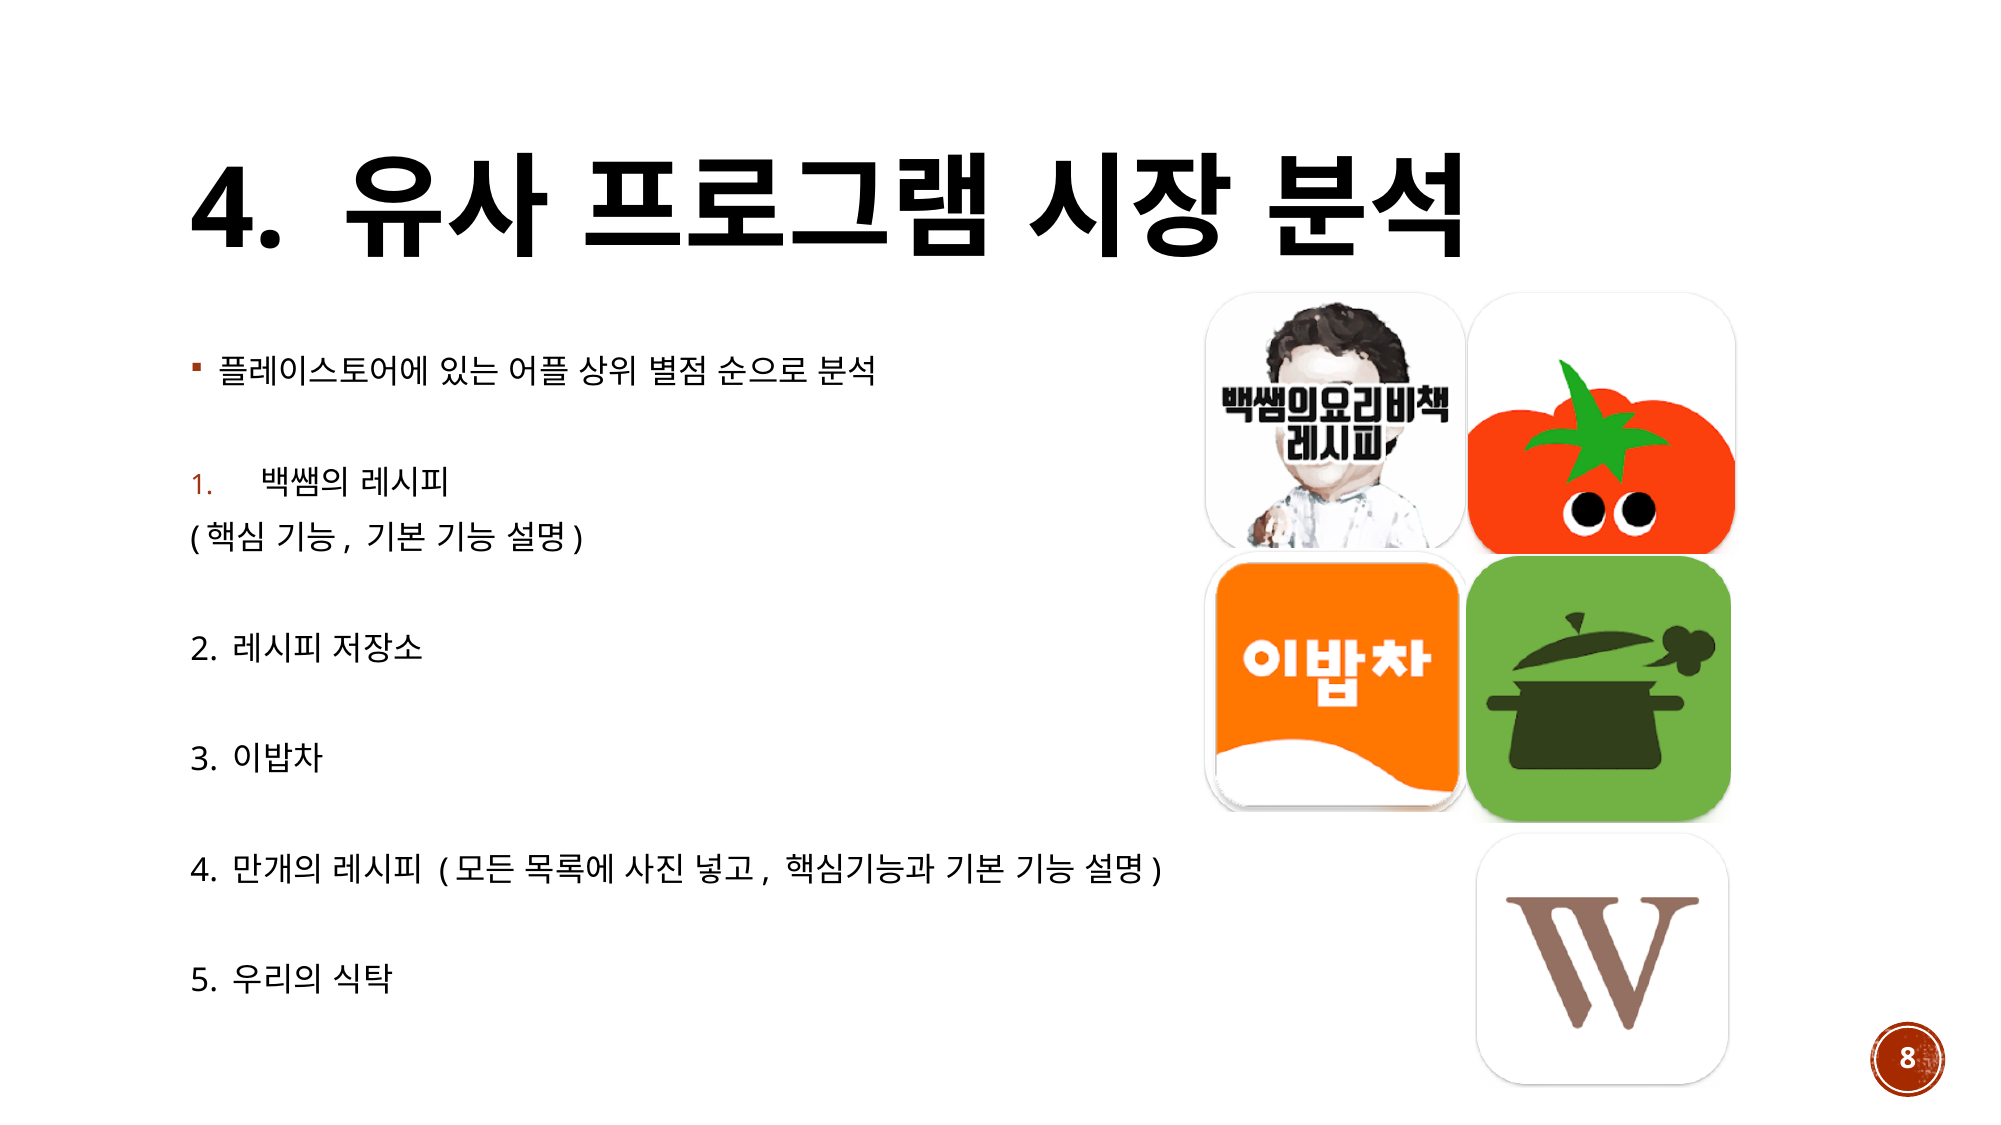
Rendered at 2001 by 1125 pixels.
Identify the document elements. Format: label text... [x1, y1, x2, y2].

text_box [974, 537, 1328, 890]
slide_number 8 [1855, 1028, 1961, 1089]
list 플레이스토어에 있는 어플 상위 별점 순으로 분석 백쌤의 레시피 (핵심 기능, 기본 기능 설명) 2. 레시피 저장소 3. 이밥차 4. 만개의 레시피 (모든 목록에 사진 넣고, 핵심기능과 기본 기능 설명) 5. 우리의 식탁 [175, 348, 1826, 1013]
picture [1475, 828, 1731, 1088]
title 4. 유사 프로그램 시장 분석 [175, 79, 1826, 344]
picture [1197, 285, 1739, 823]
